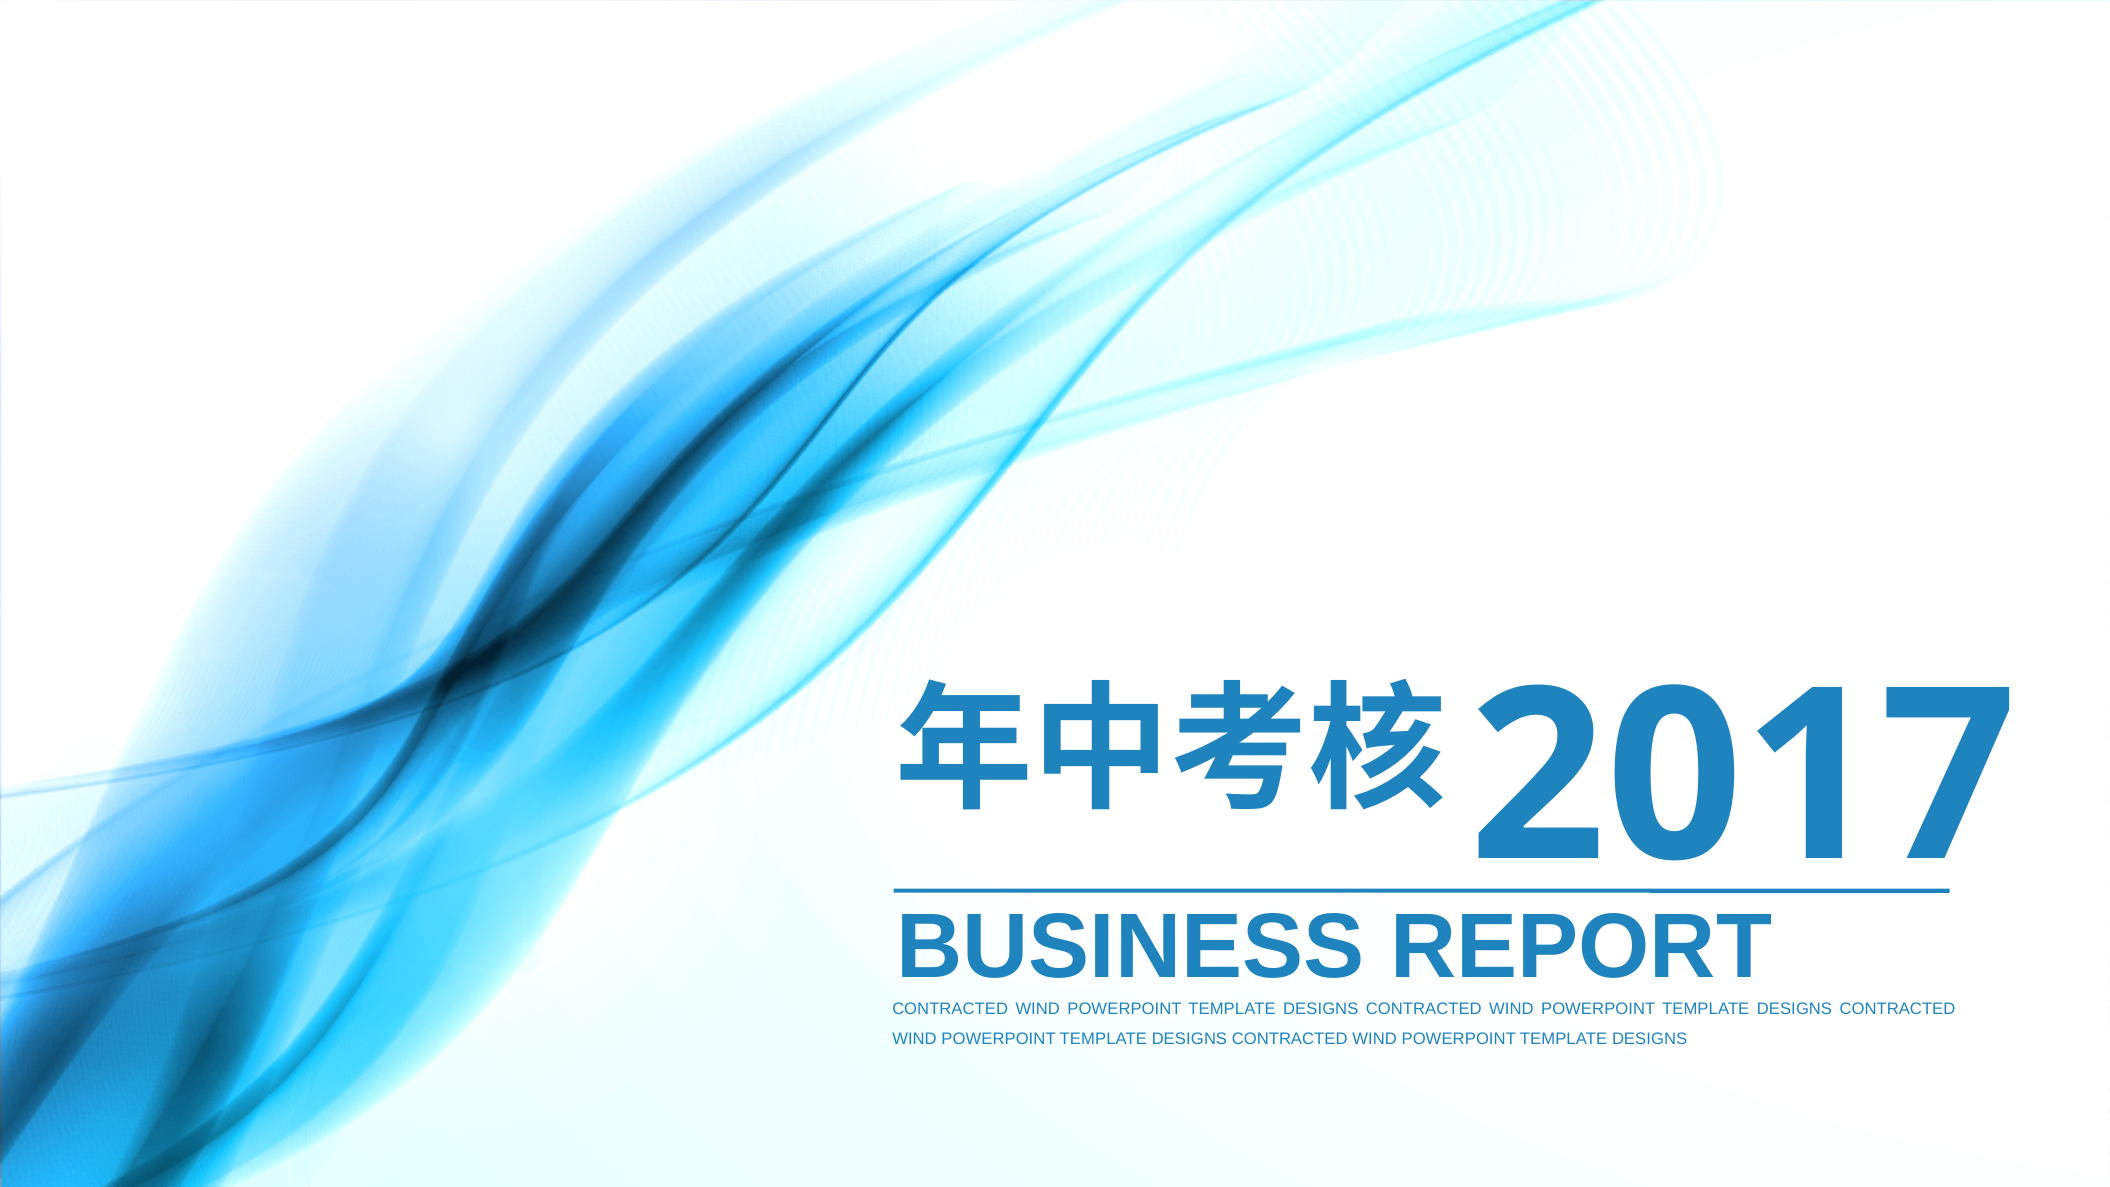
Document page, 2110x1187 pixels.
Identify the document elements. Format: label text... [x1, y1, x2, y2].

text_box 2017 [1454, 611, 1919, 914]
text_box BUSINESS REPORT [881, 896, 1789, 980]
text_box [0, 0, 2110, 1187]
text_box PRESENTED BY 王绪楠 [877, 831, 1454, 896]
text_box CONTRACTED WIND POWERPOINT TEMPLATE DESIGNS CONTRACTED WIND POWERPOINT TEMPLATE DESIGNS CONTRACTED WIND POWERPOINT TEMPLATE DESIGNS CONTRACTED WIND POWERPOINT TEMPLATE DESIGNS [877, 980, 1973, 1046]
text_box 年中考核 [880, 652, 1454, 831]
